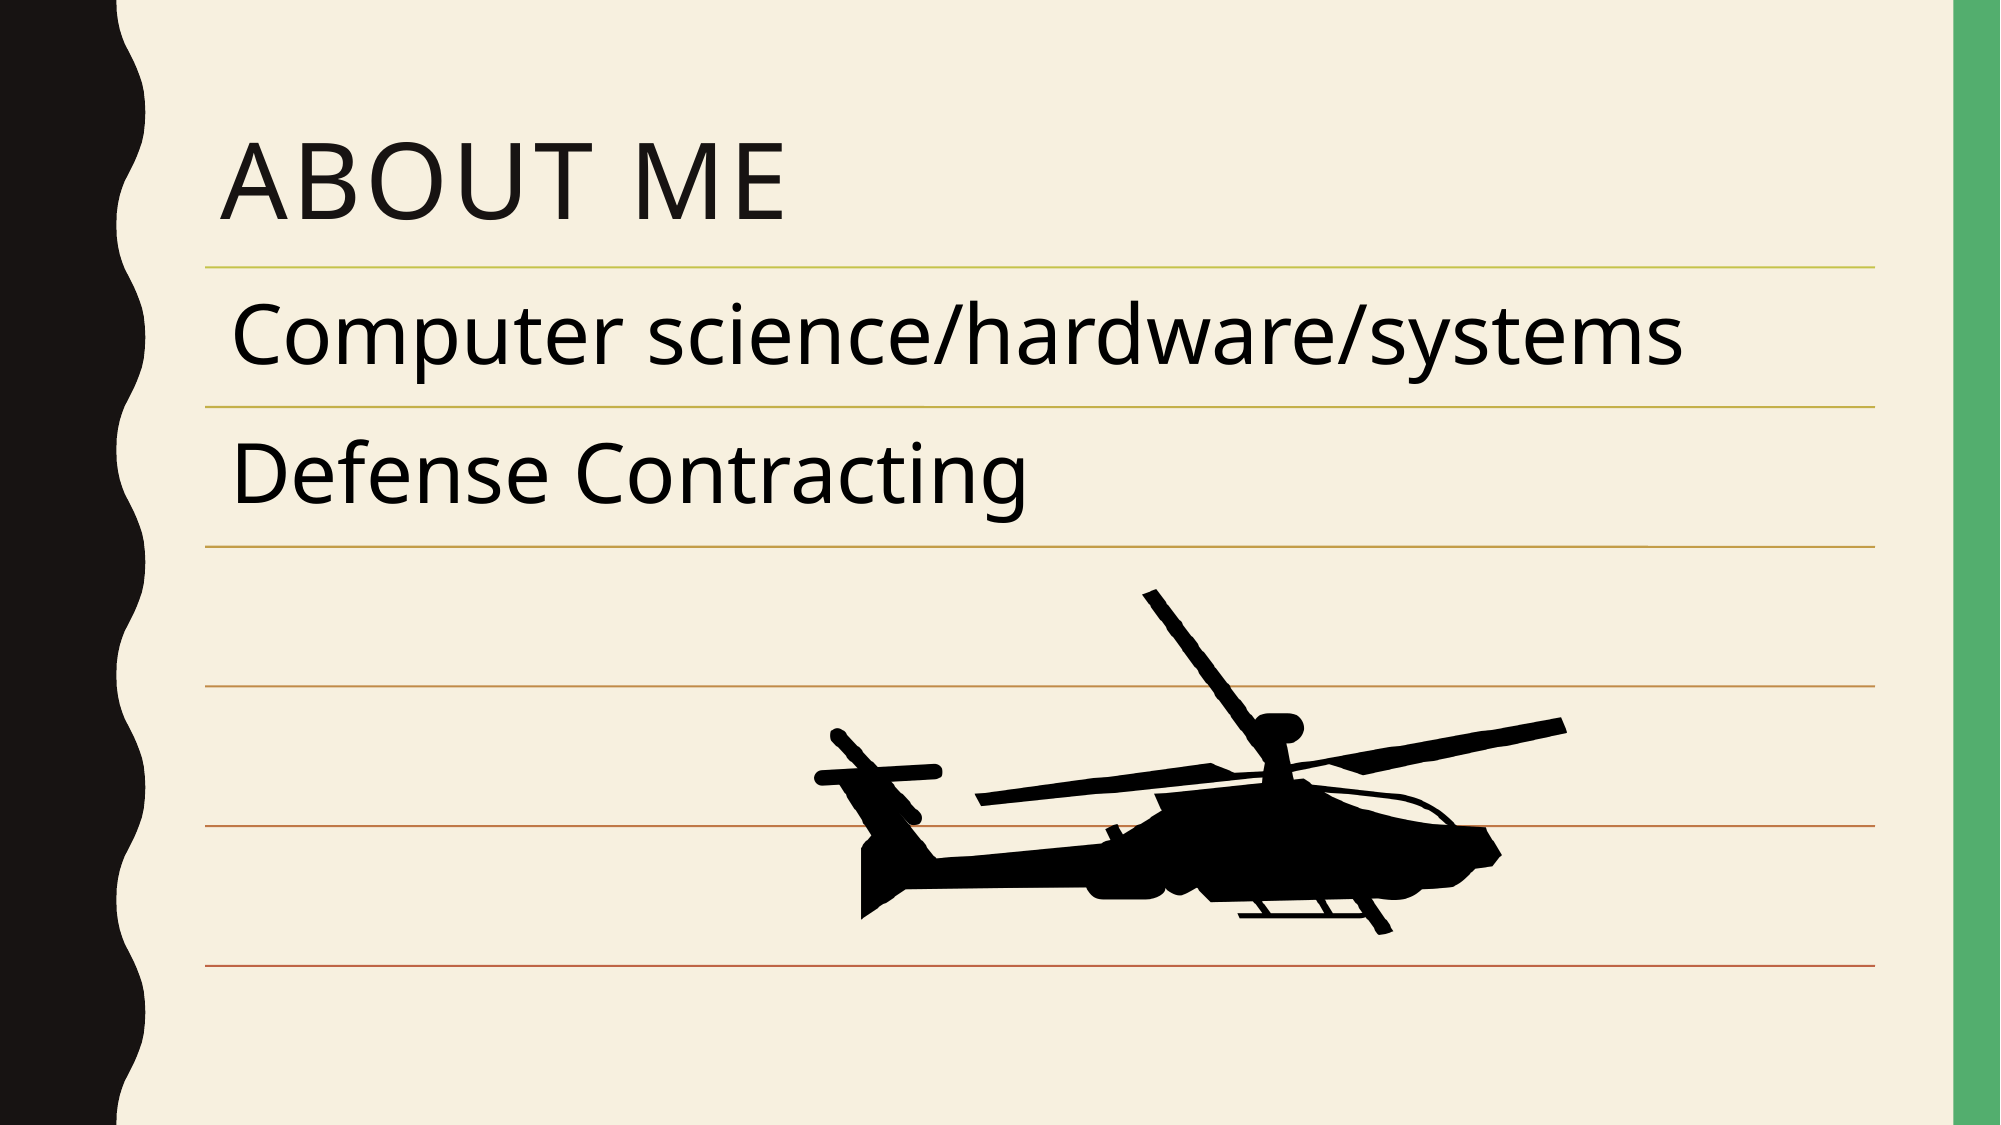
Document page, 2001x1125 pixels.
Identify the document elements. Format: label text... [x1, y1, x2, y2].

title About Me [205, 62, 1875, 266]
picture [814, 589, 1567, 935]
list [205, 266, 1875, 1106]
